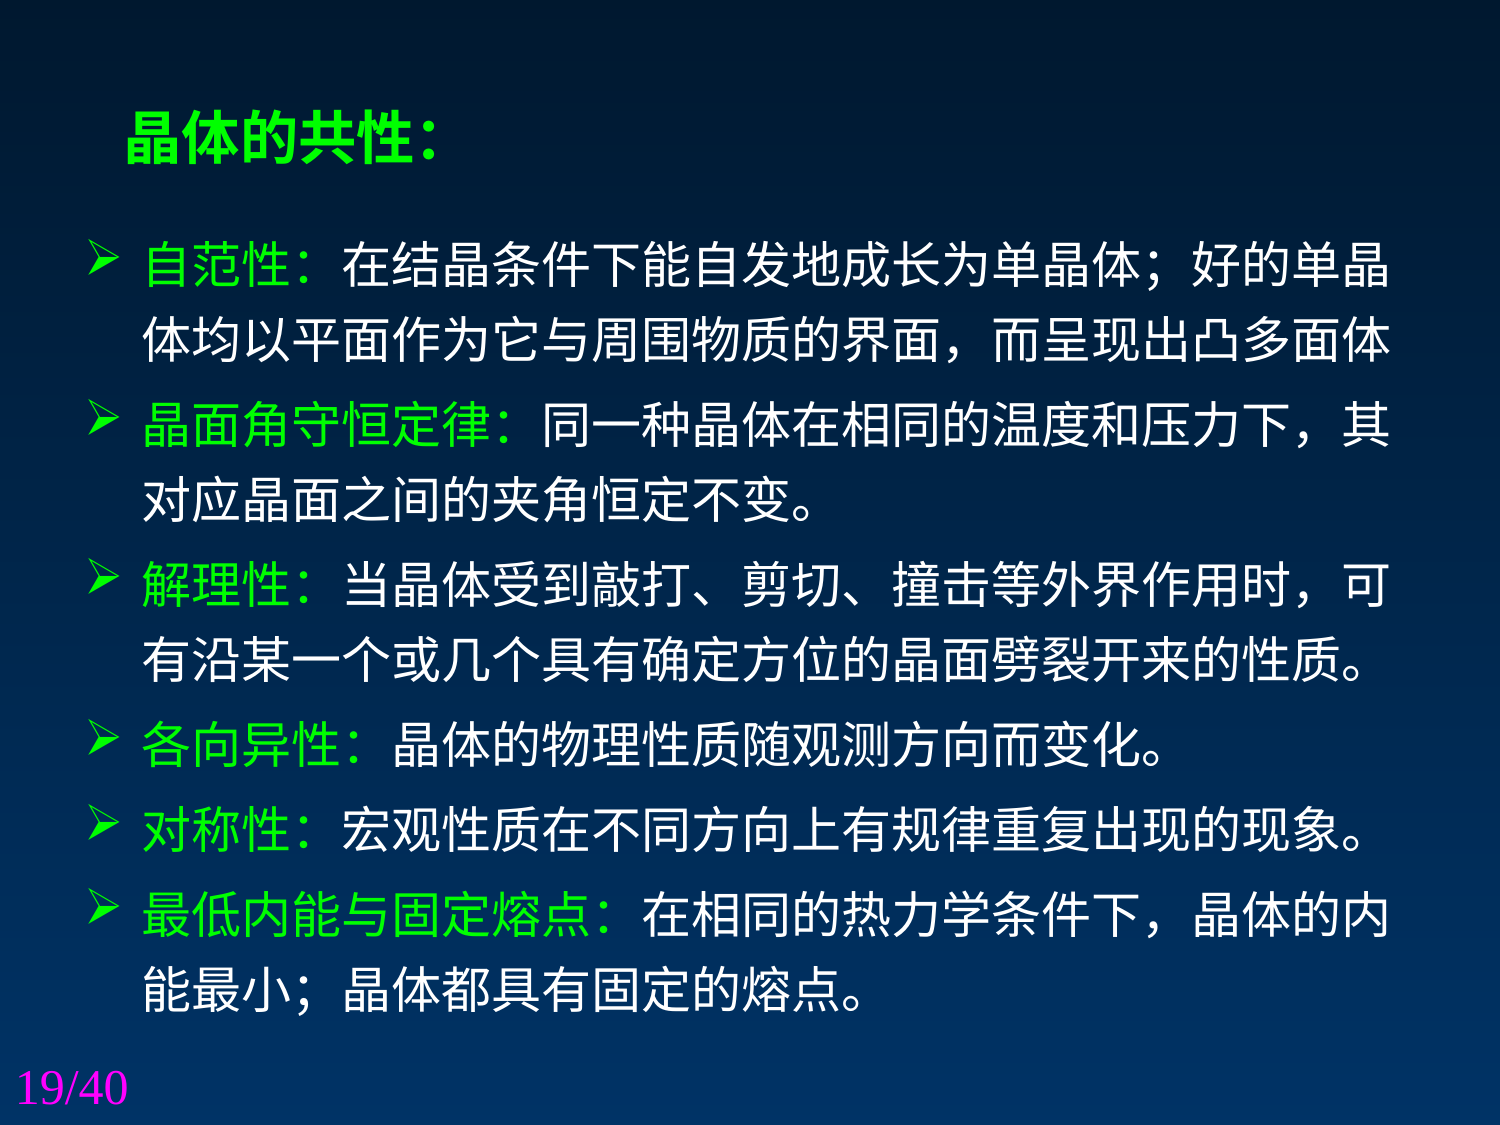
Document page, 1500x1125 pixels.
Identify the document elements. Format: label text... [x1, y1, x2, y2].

text_box 晶体的共性： [108, 93, 516, 179]
text_box 自范性：在结晶条件下能自发地成长为单晶体；好的单晶体均以平面作为它与周围物质的界面，而呈现出凸多面体 晶面角守恒定律：同一种晶体在相同的温度和压力下，其对应晶面之间的夹角恒定不变。 解理性：当晶体受到敲打、剪切、撞击等外界作用时，可有沿某一个或几个具有确定方位的晶面劈裂开来的性质。 各向异性：晶体的物理性质随观测方向而变化。 对称性：宏观性质在不同方向上有规律重复出现的现象。 最低内能与固定熔点：在相同的热力学条件下，晶体的内能最小；晶体都具有固定的熔点。 [70, 210, 1454, 1055]
text_box /40 [0, 1046, 350, 1125]
